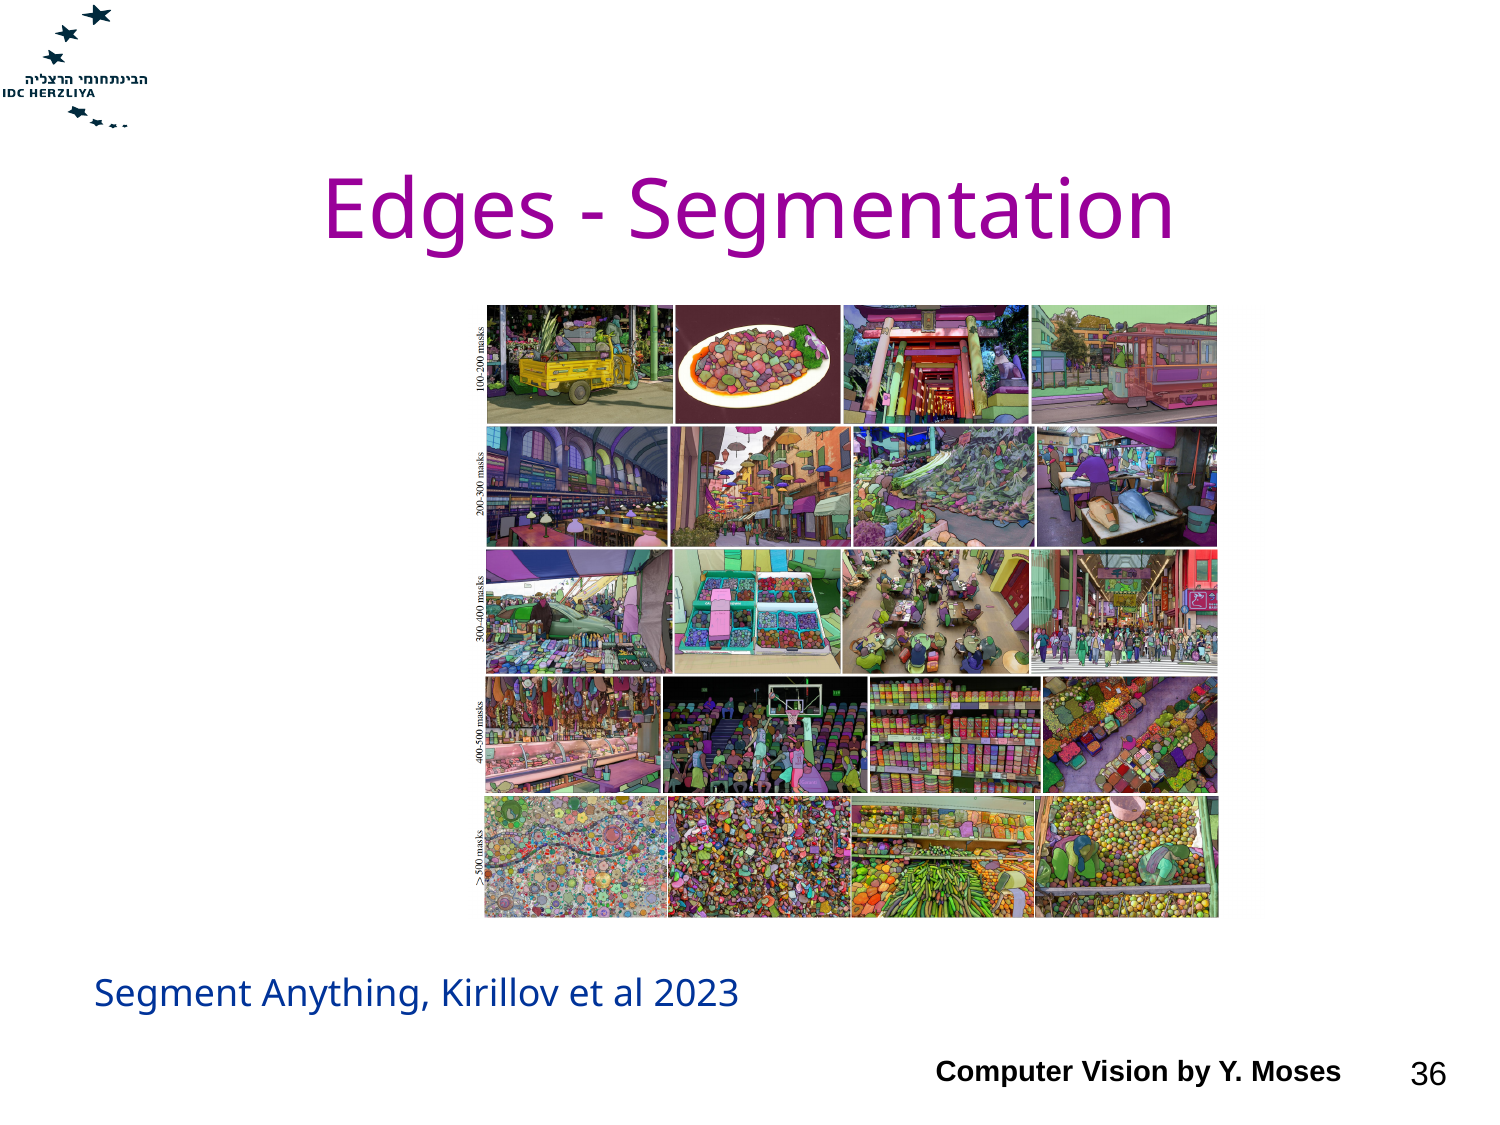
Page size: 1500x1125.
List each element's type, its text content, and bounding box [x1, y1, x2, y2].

slide_number 36 [1421, 1024, 1463, 1101]
picture [467, 305, 1265, 920]
picture [0, 0, 150, 134]
title Edges - Segmentation [112, 75, 1388, 263]
list Segment Anything, Kirillov et al 2023 [79, 961, 1421, 1125]
